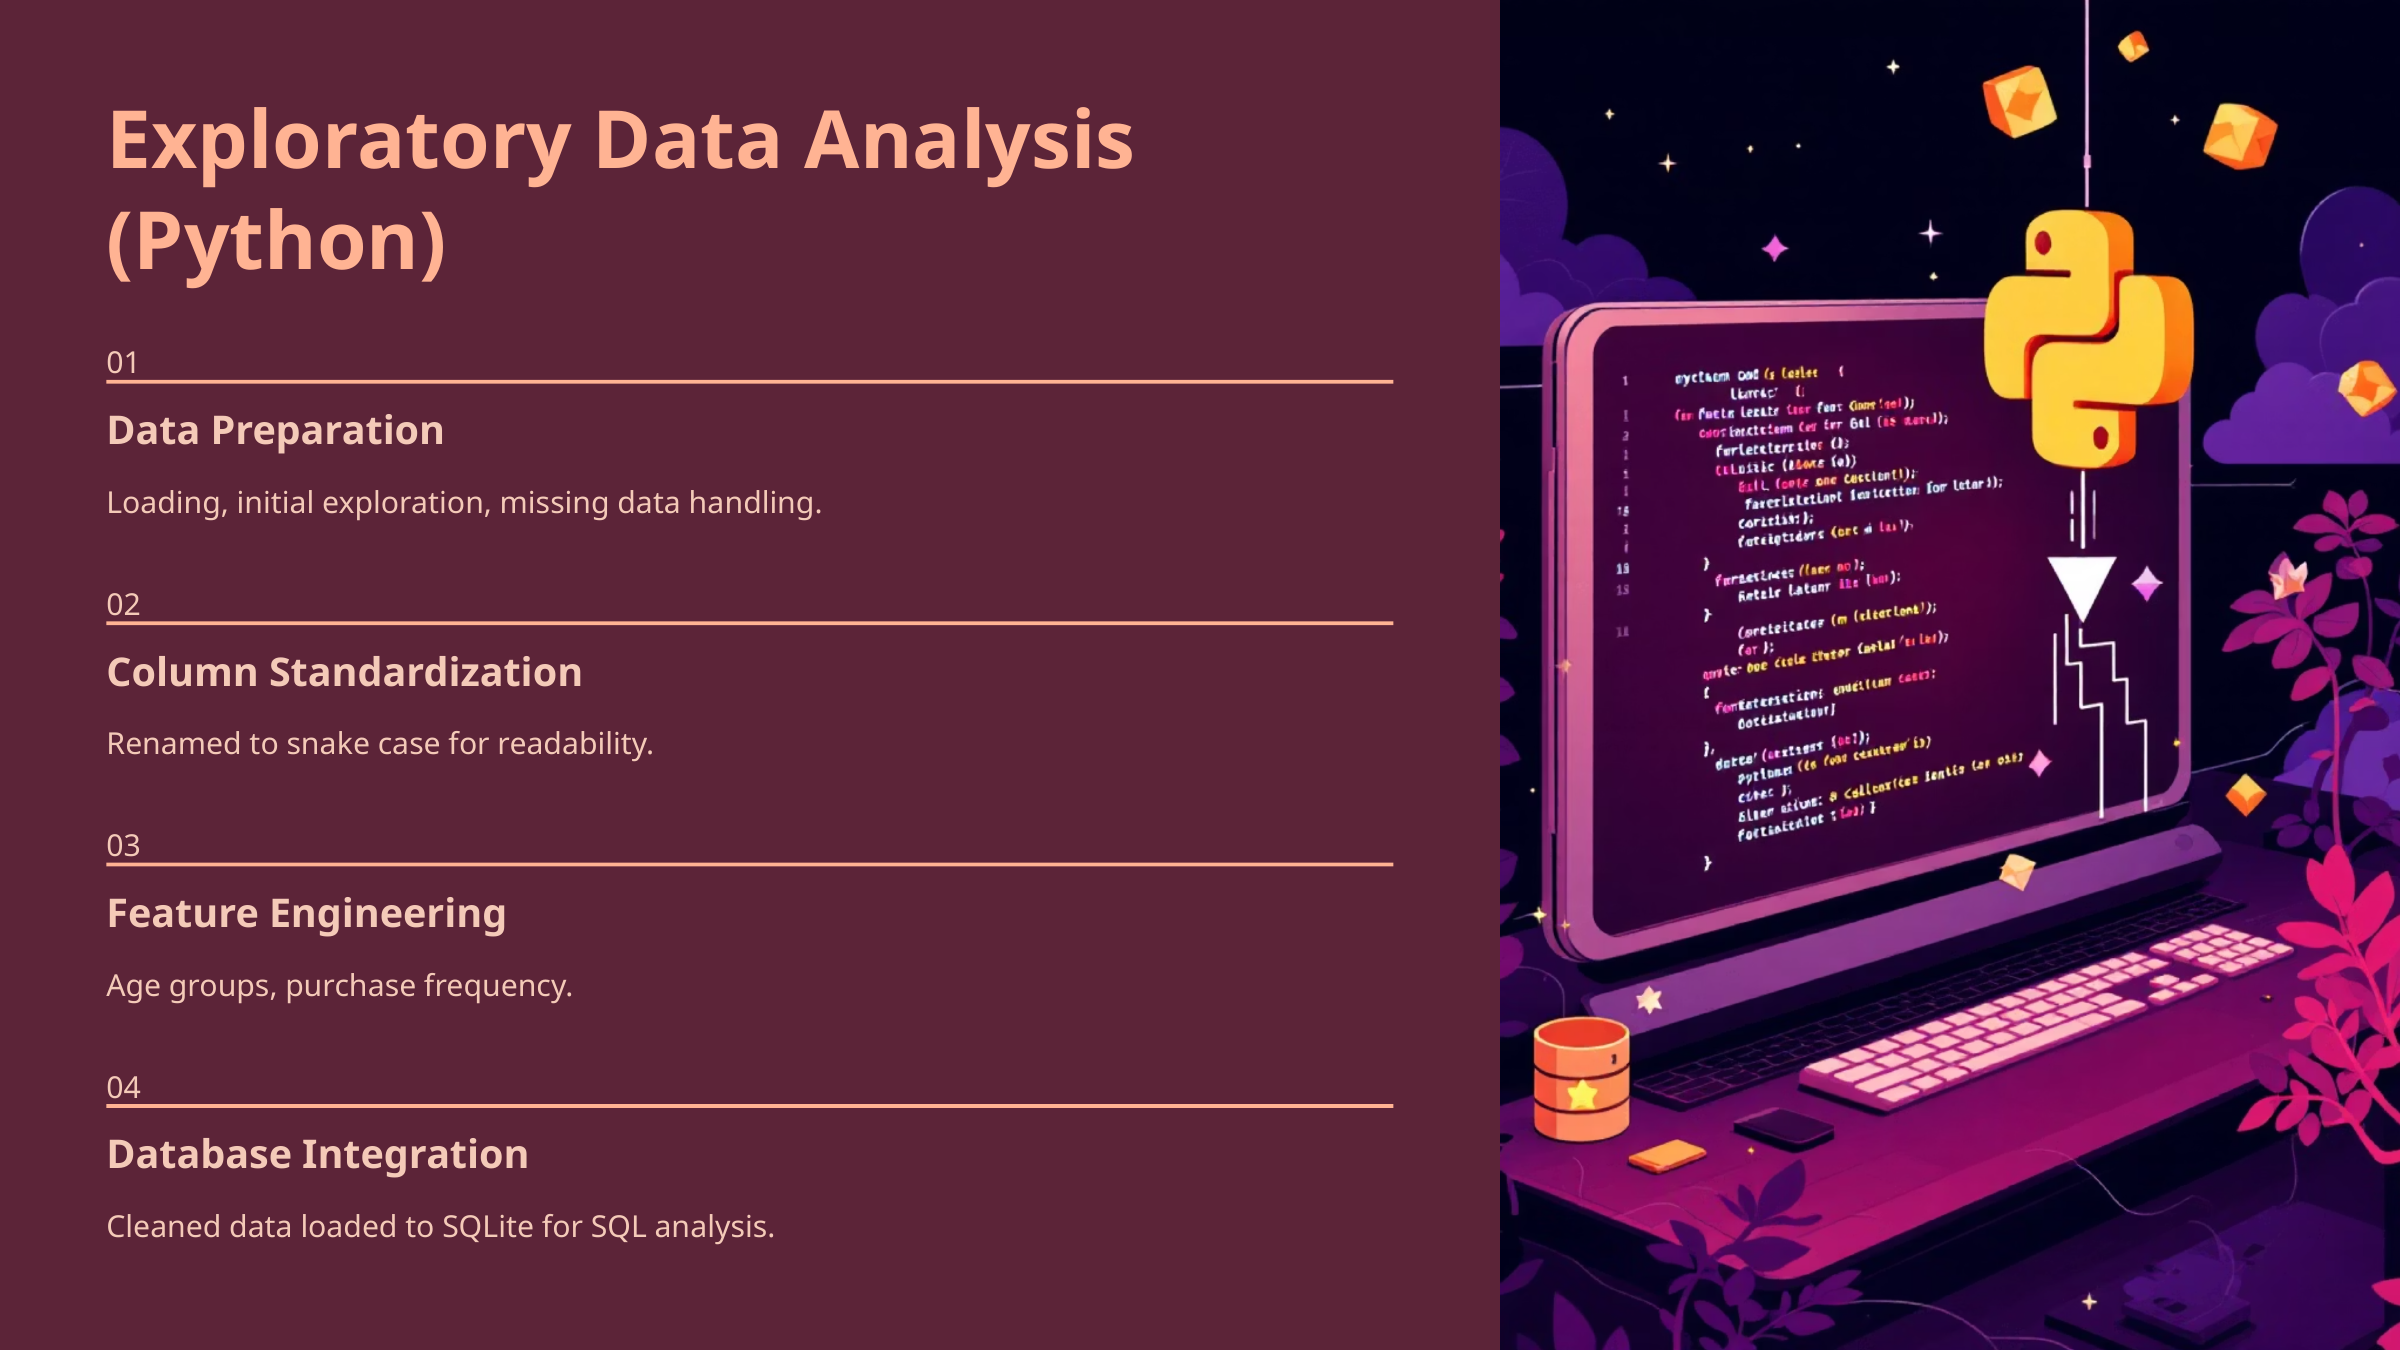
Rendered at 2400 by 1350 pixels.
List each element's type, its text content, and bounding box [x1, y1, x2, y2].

text_box [106, 621, 1394, 626]
text_box Age groups, purchase frequency. [106, 954, 1394, 1003]
text_box Database Integration [106, 1126, 524, 1178]
text_box 02 [106, 573, 137, 612]
text_box Column Standardization [106, 643, 592, 695]
text_box 03 [106, 814, 137, 853]
text_box Renamed to snake case for readability. [106, 712, 1394, 762]
text_box [106, 862, 1394, 867]
text_box 04 [106, 1056, 137, 1095]
text_box Cleaned data loaded to SQLite for SQL analysis. [106, 1195, 1394, 1245]
text_box Exploratory Data Analysis (Python) [106, 83, 1394, 287]
text_box [106, 379, 1394, 384]
text_box 01 [106, 331, 137, 370]
text_box Data Preparation [106, 402, 512, 454]
text_box Feature Engineering [106, 885, 512, 937]
text_box [106, 1104, 1394, 1108]
text_box Loading, initial exploration, missing data handling. [106, 471, 1394, 521]
picture [1499, 0, 2400, 1350]
